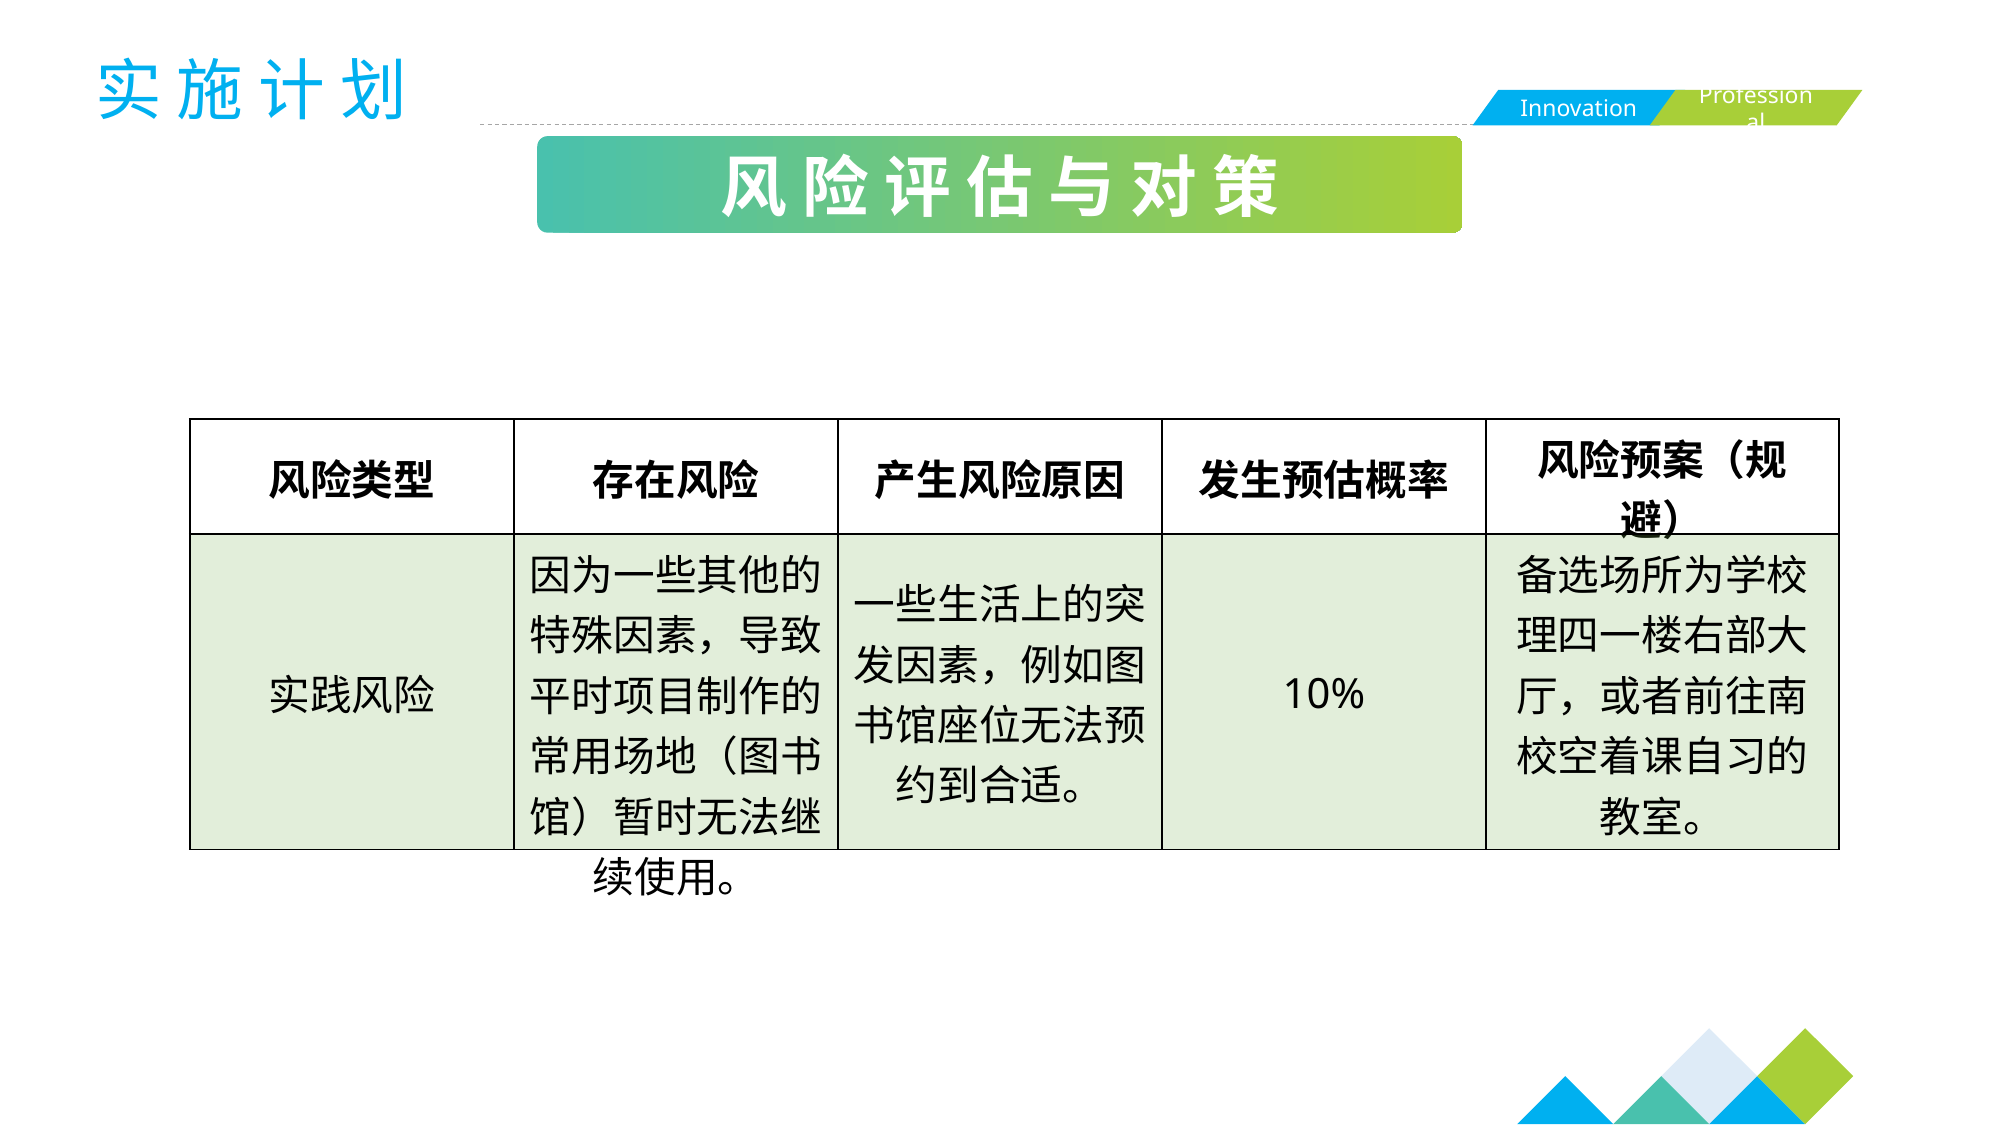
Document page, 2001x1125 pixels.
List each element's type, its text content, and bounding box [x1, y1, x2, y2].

table_header 产生风险原因 [839, 420, 1161, 533]
text_box 实 施 计 划 [80, 40, 577, 135]
text_box 风 险 评 估 与 对 策 [536, 135, 1464, 234]
table_cell 备选场所为学校理四一楼右部大厅，或者前往南校空着课自习的教室。 [1487, 535, 1838, 849]
table_cell 实践风险 [191, 535, 513, 849]
table_cell 10% [1163, 535, 1485, 849]
table_cell 因为一些其他的特殊因素，导致平时项目制作的常用场地（图书馆）暂时无法继续使用。 [515, 535, 837, 849]
table_header 风险类型 [191, 420, 513, 533]
table_header 风险预案（规避） [1487, 420, 1838, 533]
table_header 存在风险 [515, 420, 837, 533]
table_header 发生预估概率 [1163, 420, 1485, 533]
table_cell 一些生活上的突发因素，例如图书馆座位无法预约到合适。 [839, 535, 1161, 849]
